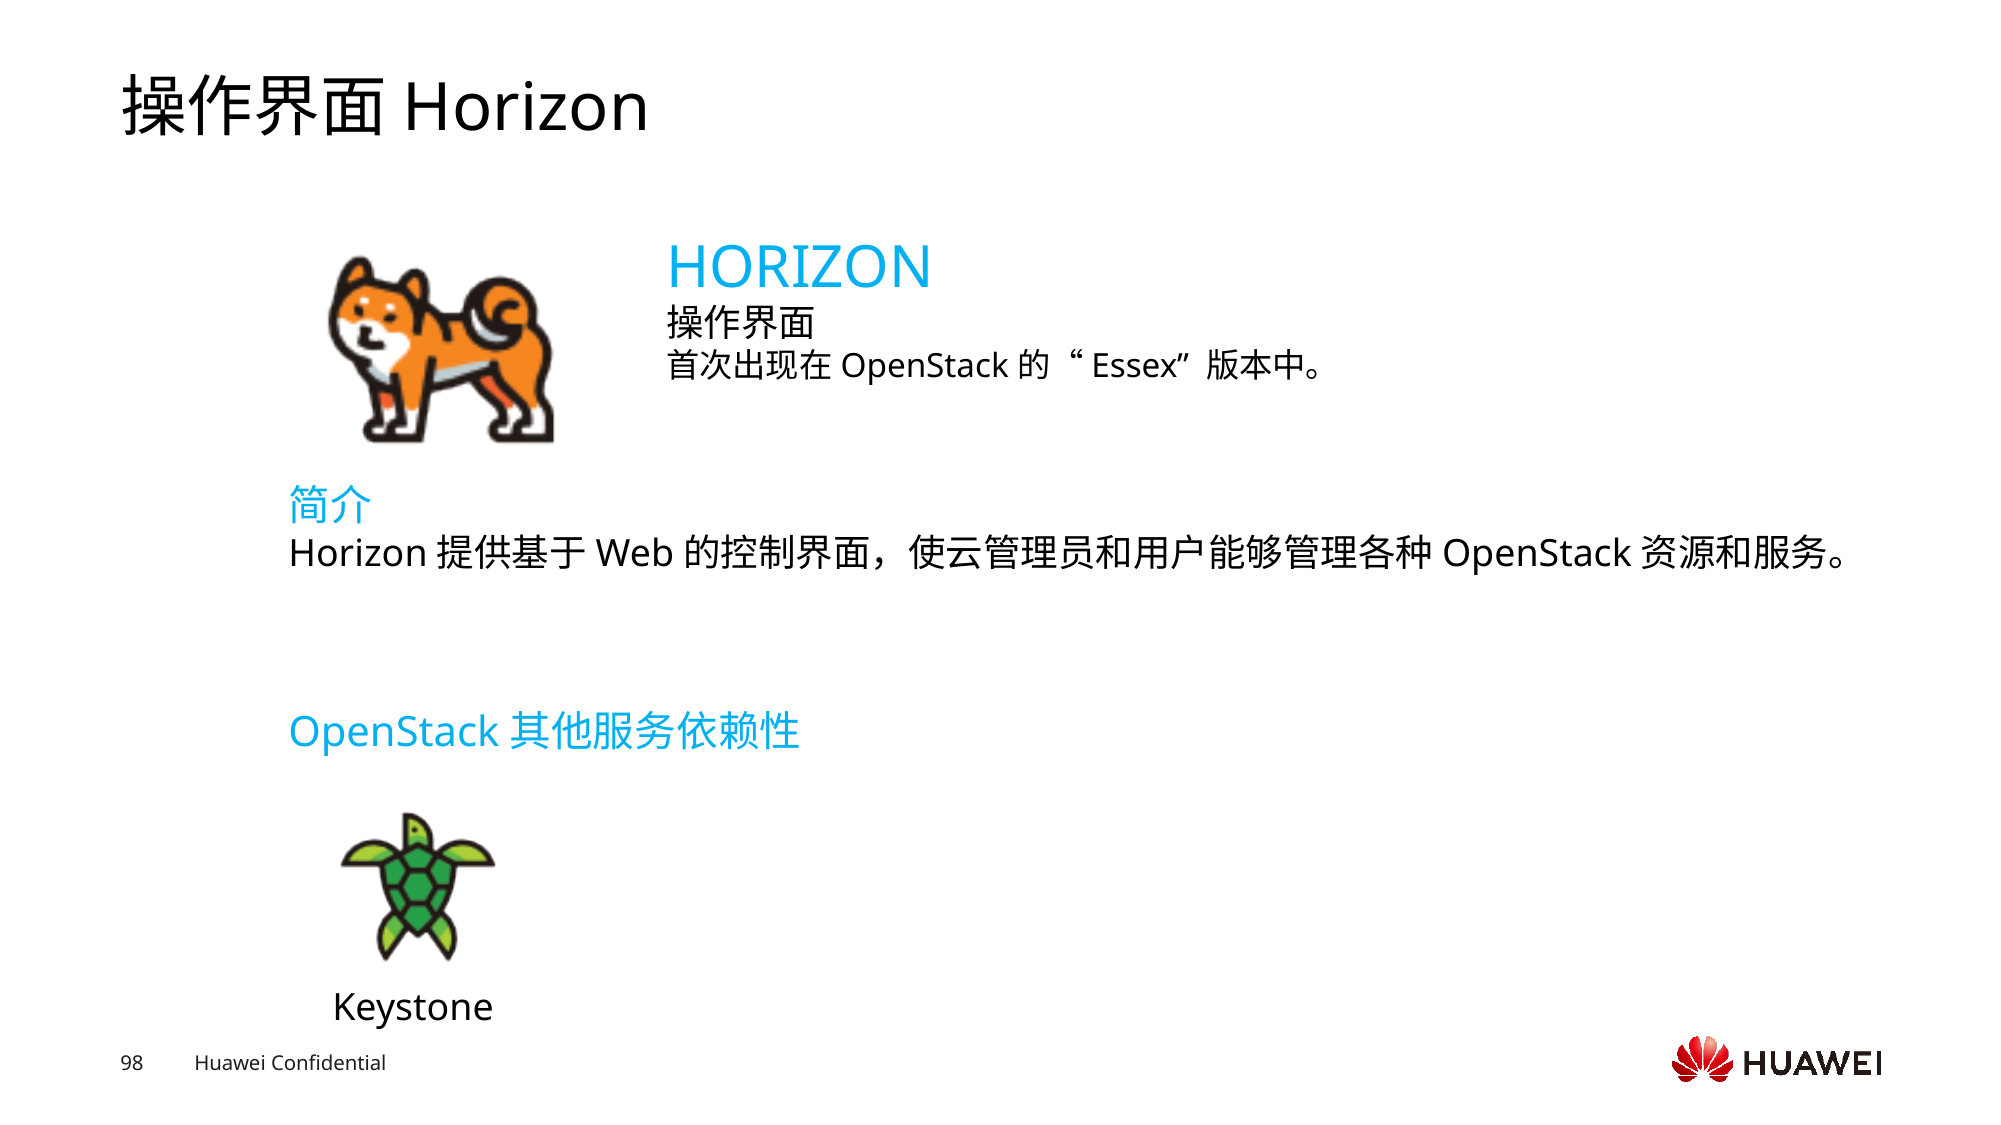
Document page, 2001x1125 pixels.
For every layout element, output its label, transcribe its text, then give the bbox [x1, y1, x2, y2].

text_box OpenStack其他服务依赖性 [273, 697, 1526, 763]
picture [273, 166, 611, 449]
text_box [297, 772, 540, 1035]
text_box HORIZON 操作界面 首次出现在OpenStack的“Essex” 版本中。 [651, 221, 1390, 392]
picture [1672, 1036, 1881, 1082]
text_box 简介 Horizo​​n提供基于Web的控制界面，使云管理员和用户能够管理各种OpenStack资源和服务。 [273, 471, 1875, 582]
title 操作界面Horizon [120, 73, 1880, 155]
